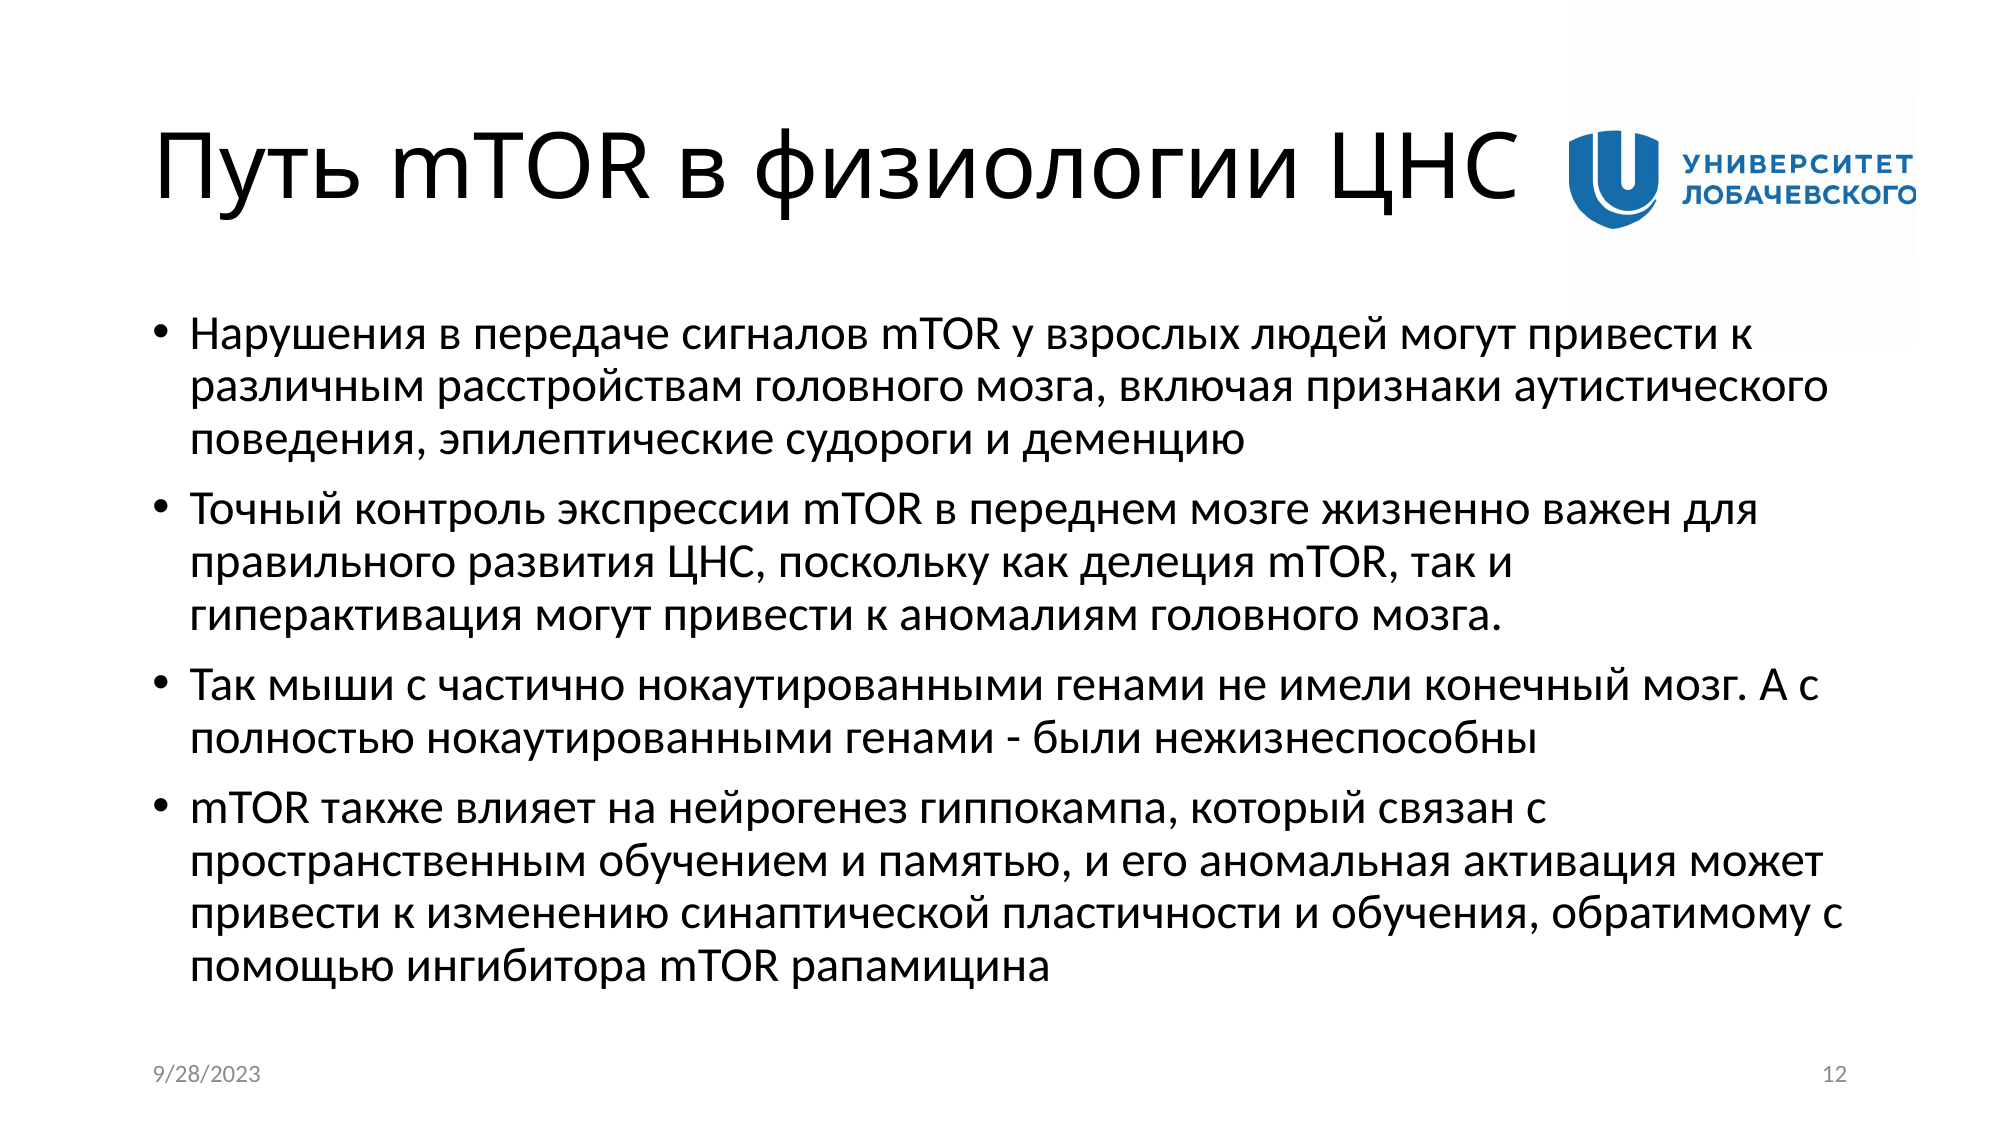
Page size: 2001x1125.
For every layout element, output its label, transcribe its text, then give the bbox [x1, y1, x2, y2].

slide_number 12 [1412, 1042, 1863, 1103]
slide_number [137, 1042, 588, 1103]
picture [1569, 0, 1916, 347]
list Нарушения в передаче сигналов mTOR у взрослых людей могут привести к различным расстройствам головного мозга, включая признаки аутистического поведения, эпилептические судороги и деменцию Точный контроль экспрессии mTOR в переднем мозге жизненно важен для правильного развития ЦНС, поскольку как делеция mTOR, так и гиперактивация могут привести к аномалиям головного мозга. Так мыши с частично нокаутированными генами не имели конечный мозг. А с полностью нокаутированными генами - были нежизнеспособны mTOR также влияет на нейрогенез гиппокампа, который связан с пространственным обучением и памятью, и его аномальная активация может привести к изменению синаптической пластичности и обучения, обратимому с помощью ингибитора mTOR рапамицина [137, 299, 1863, 1014]
title Путь mTOR в физиологии ЦНС [137, 59, 1569, 278]
